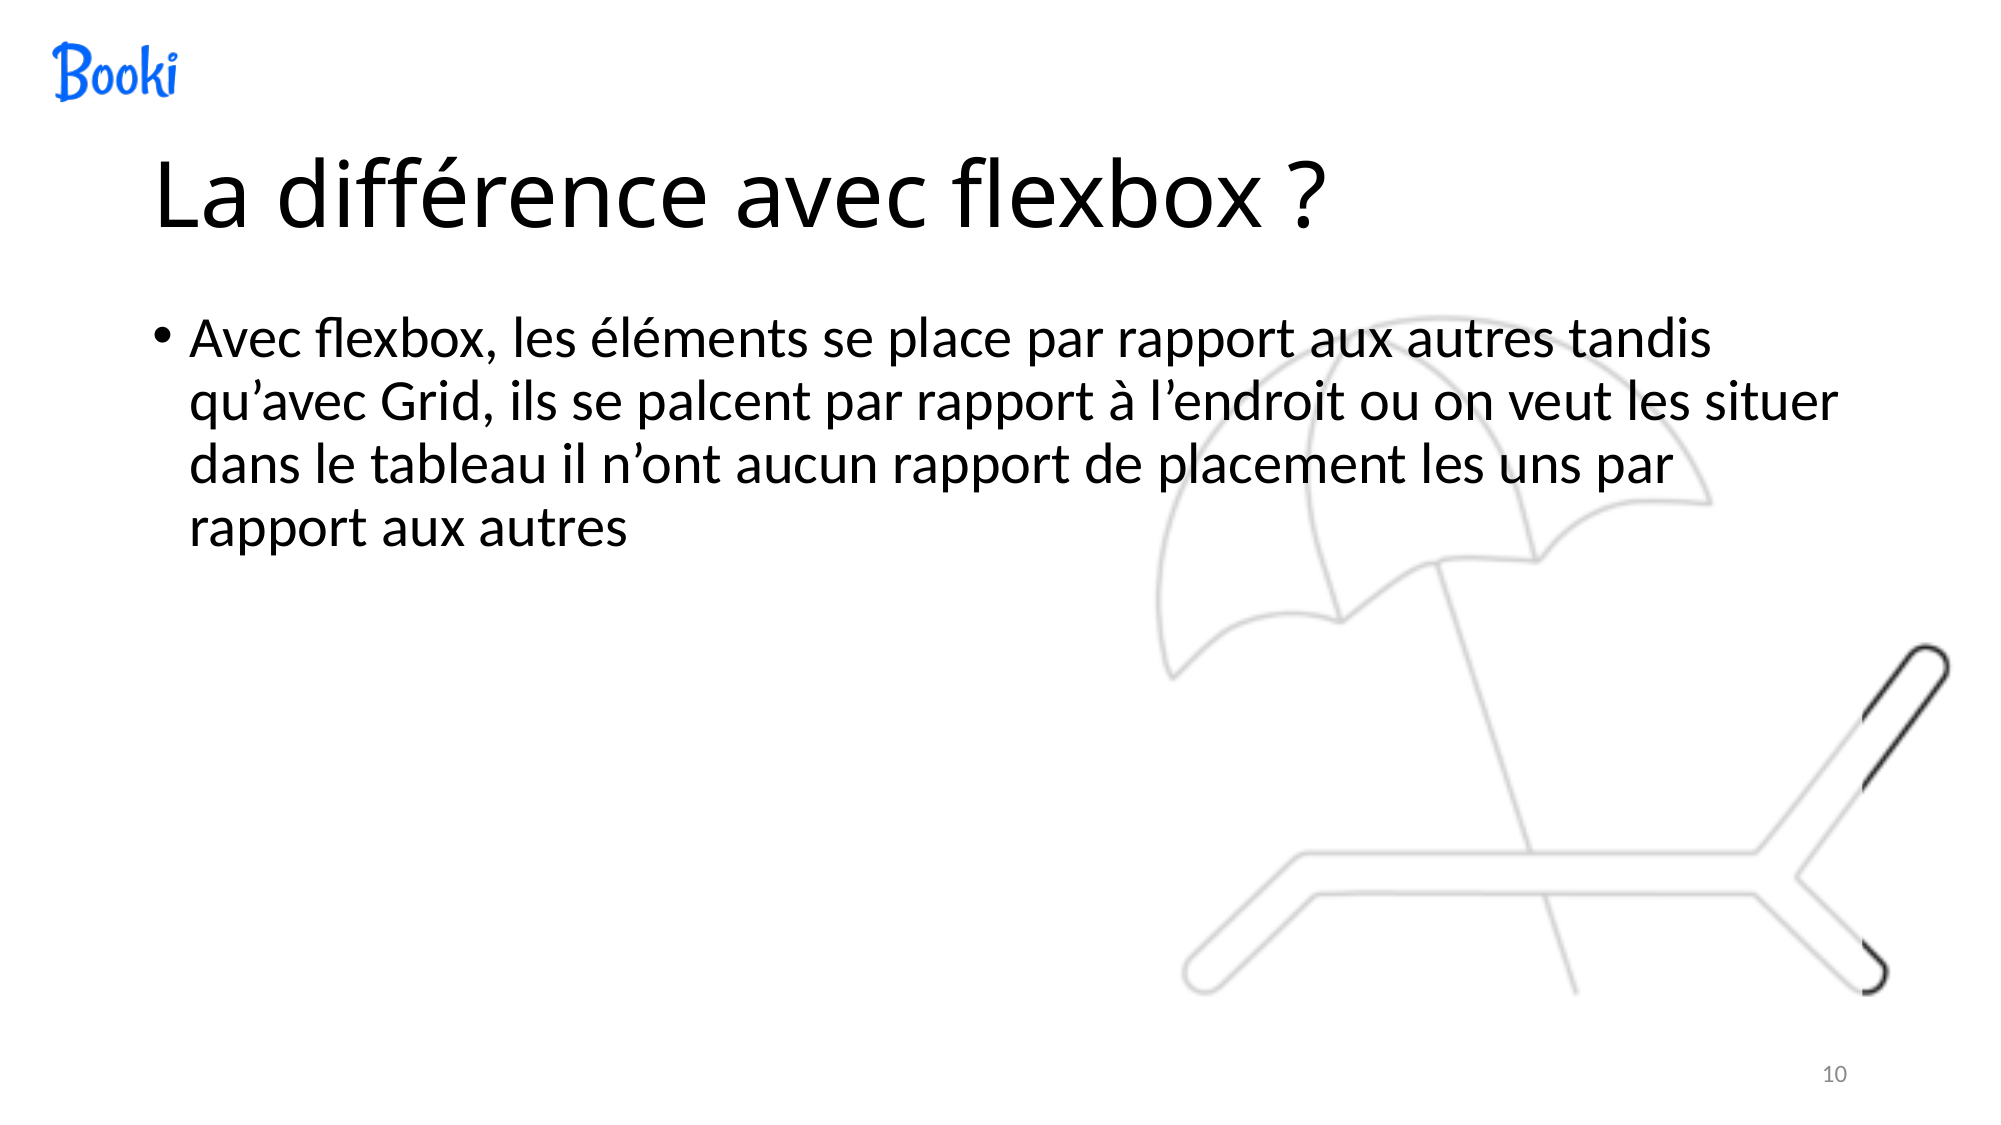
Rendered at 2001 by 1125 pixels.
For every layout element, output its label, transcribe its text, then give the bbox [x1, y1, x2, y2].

picture [1053, 188, 2000, 1125]
picture [50, 24, 250, 119]
list Avec flexbox, les éléments se place par rapport aux autres tandis qu’avec Grid, ils se palcent par rapport à l’endroit ou on veut les situer dans le tableau il n’ont aucun rapport de placement les uns par rapport aux autres [137, 299, 1053, 1014]
title La différence avec flexbox ? [137, 118, 1863, 278]
